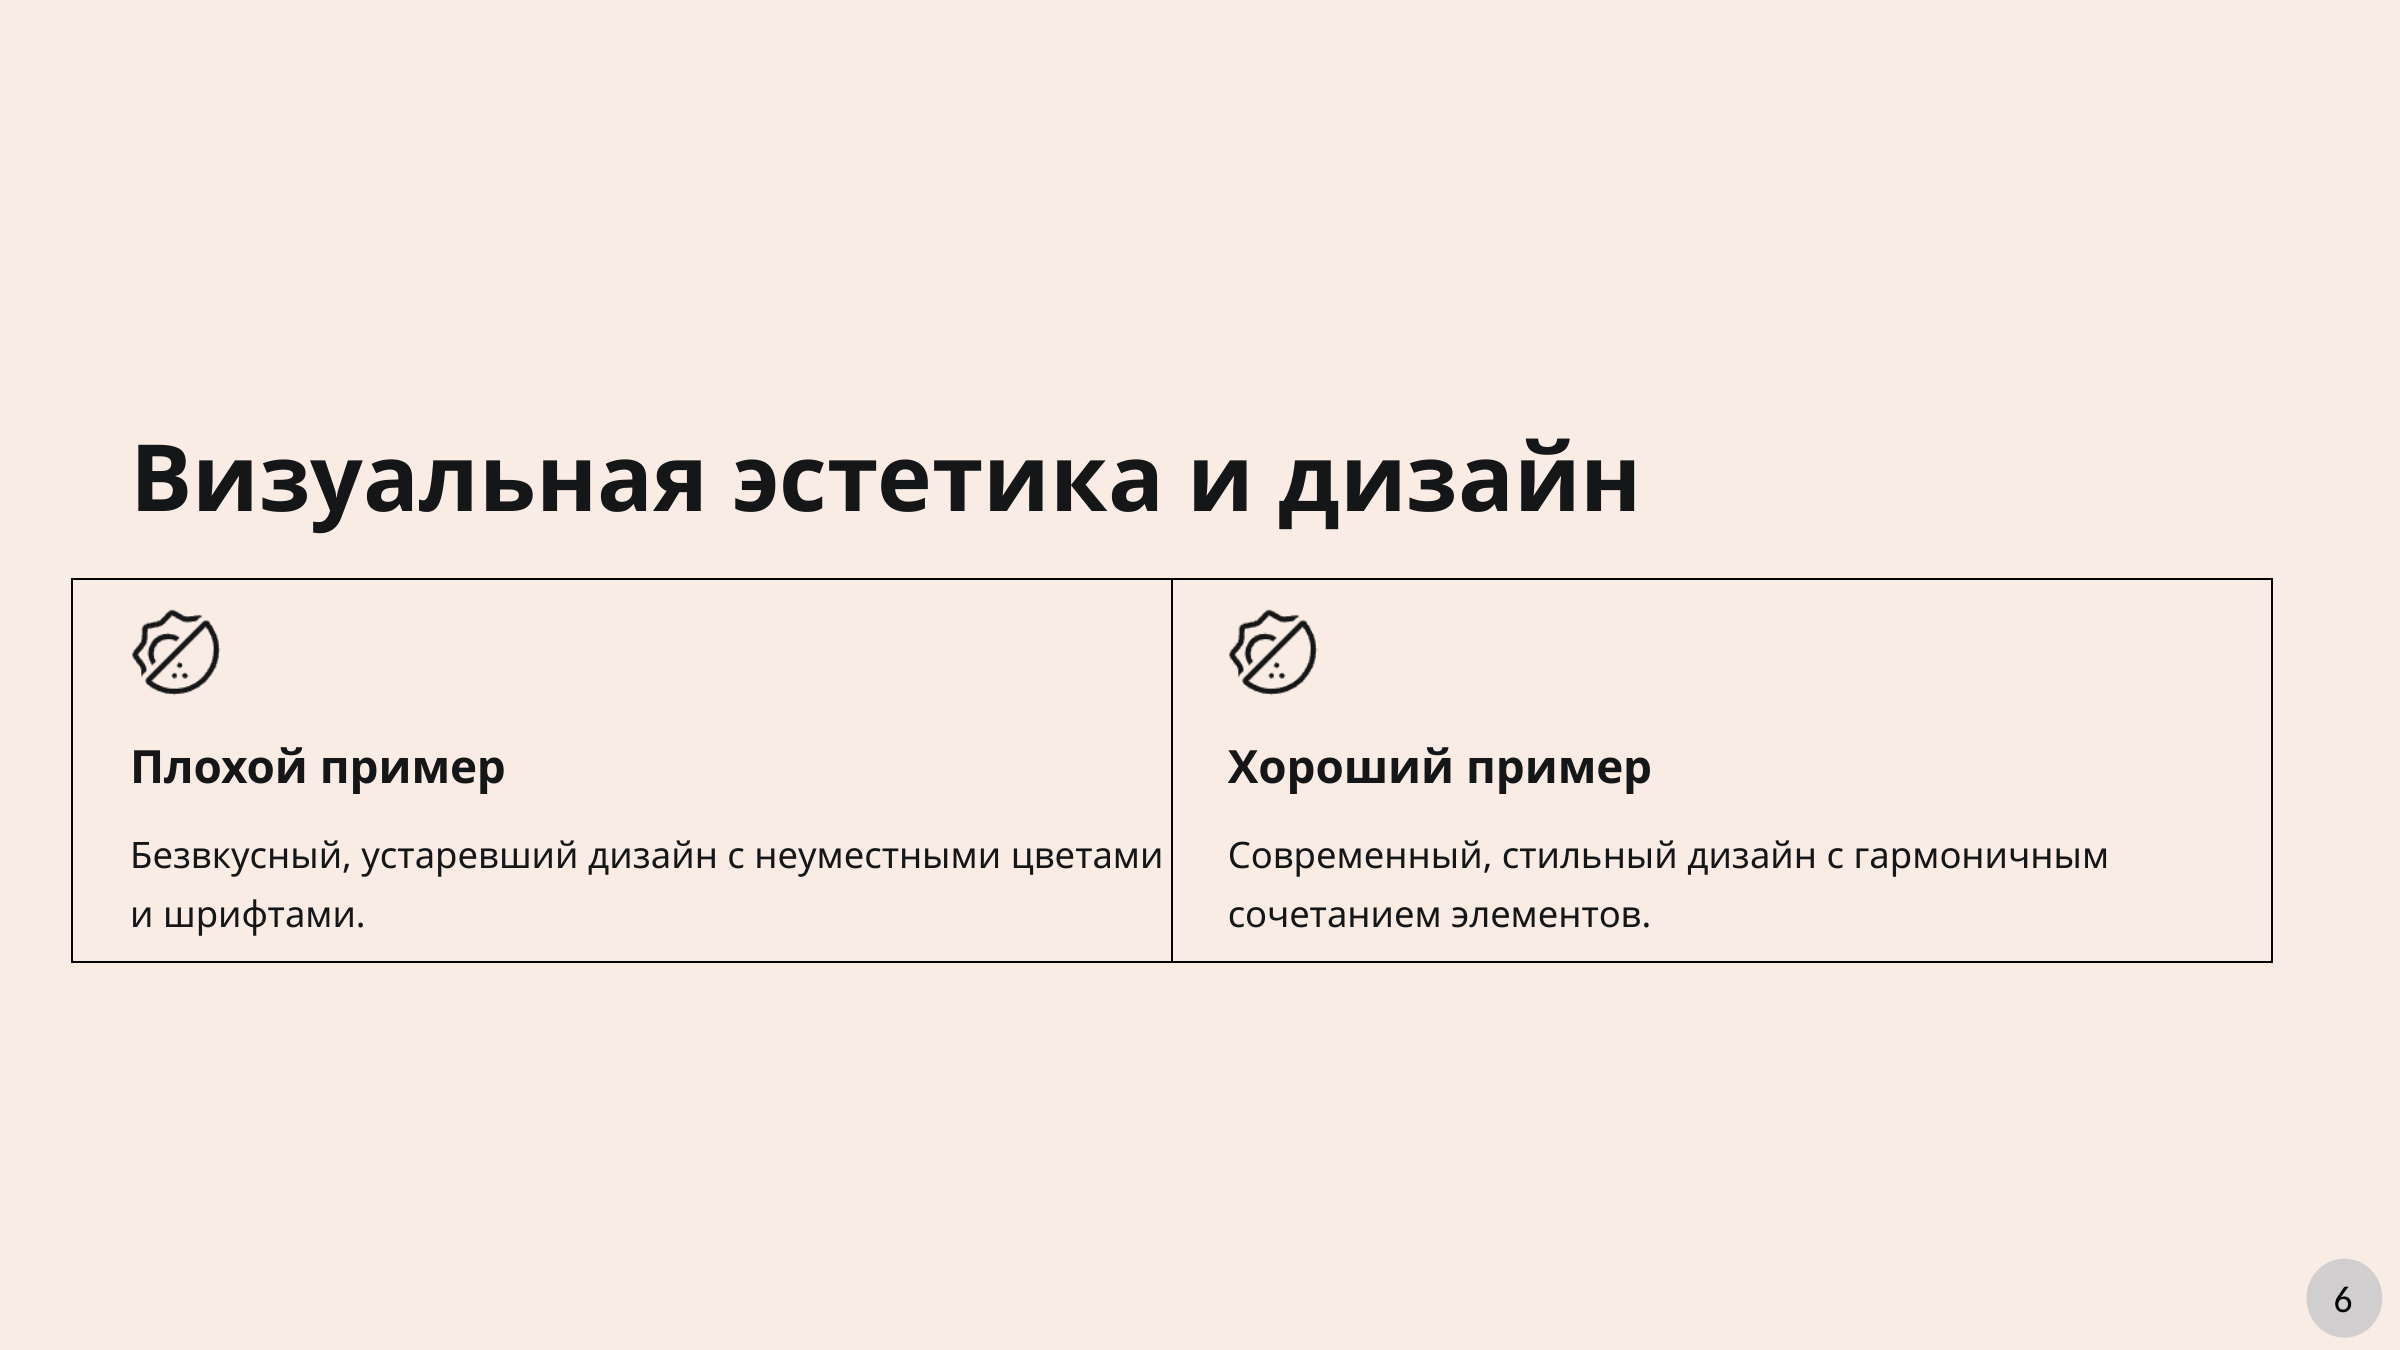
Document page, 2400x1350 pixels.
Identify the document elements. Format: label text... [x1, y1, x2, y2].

picture [1227, 605, 1321, 699]
text_box [71, 578, 1171, 963]
picture [130, 605, 224, 699]
text_box [2319, 1257, 2370, 1267]
text_box [1171, 578, 2273, 963]
text_box Визуальная эстетика и дизайн [130, 414, 1752, 532]
text_box 6 [2318, 1267, 2383, 1327]
text_box [2305, 1268, 2372, 1339]
